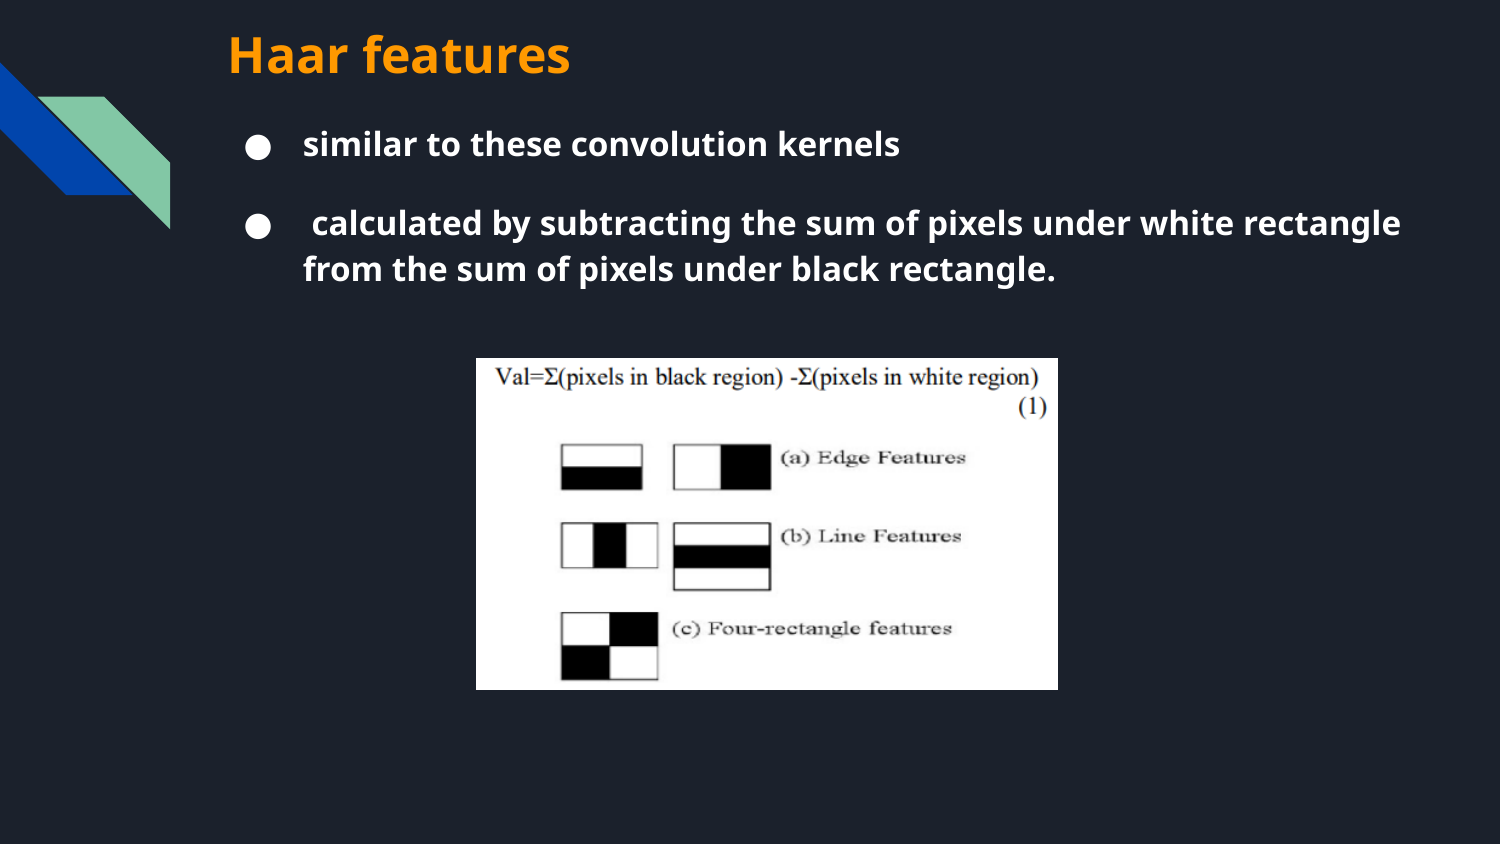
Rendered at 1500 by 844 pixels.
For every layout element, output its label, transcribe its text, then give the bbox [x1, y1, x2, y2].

picture [476, 358, 1058, 690]
list Haar features similar to these convolution kernels calculated by subtracting the sum of pixels under white rectangle from the sum of pixels under black rectangle. [212, 0, 1500, 844]
